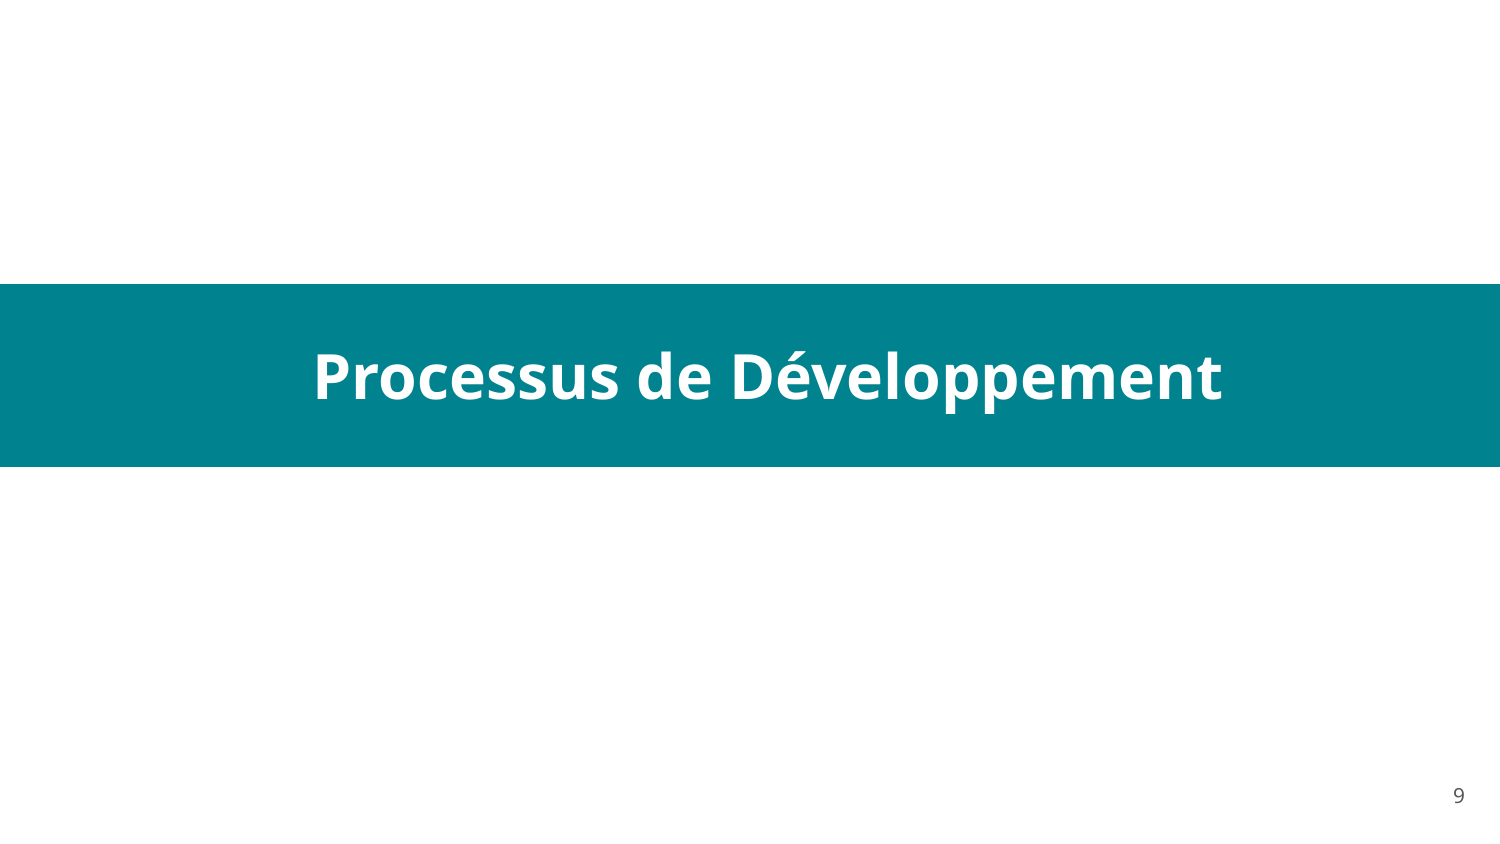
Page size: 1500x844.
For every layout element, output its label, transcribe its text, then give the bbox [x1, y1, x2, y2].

slide_number ‹#› [1389, 764, 1480, 830]
title Processus de Développement [56, 319, 1481, 430]
